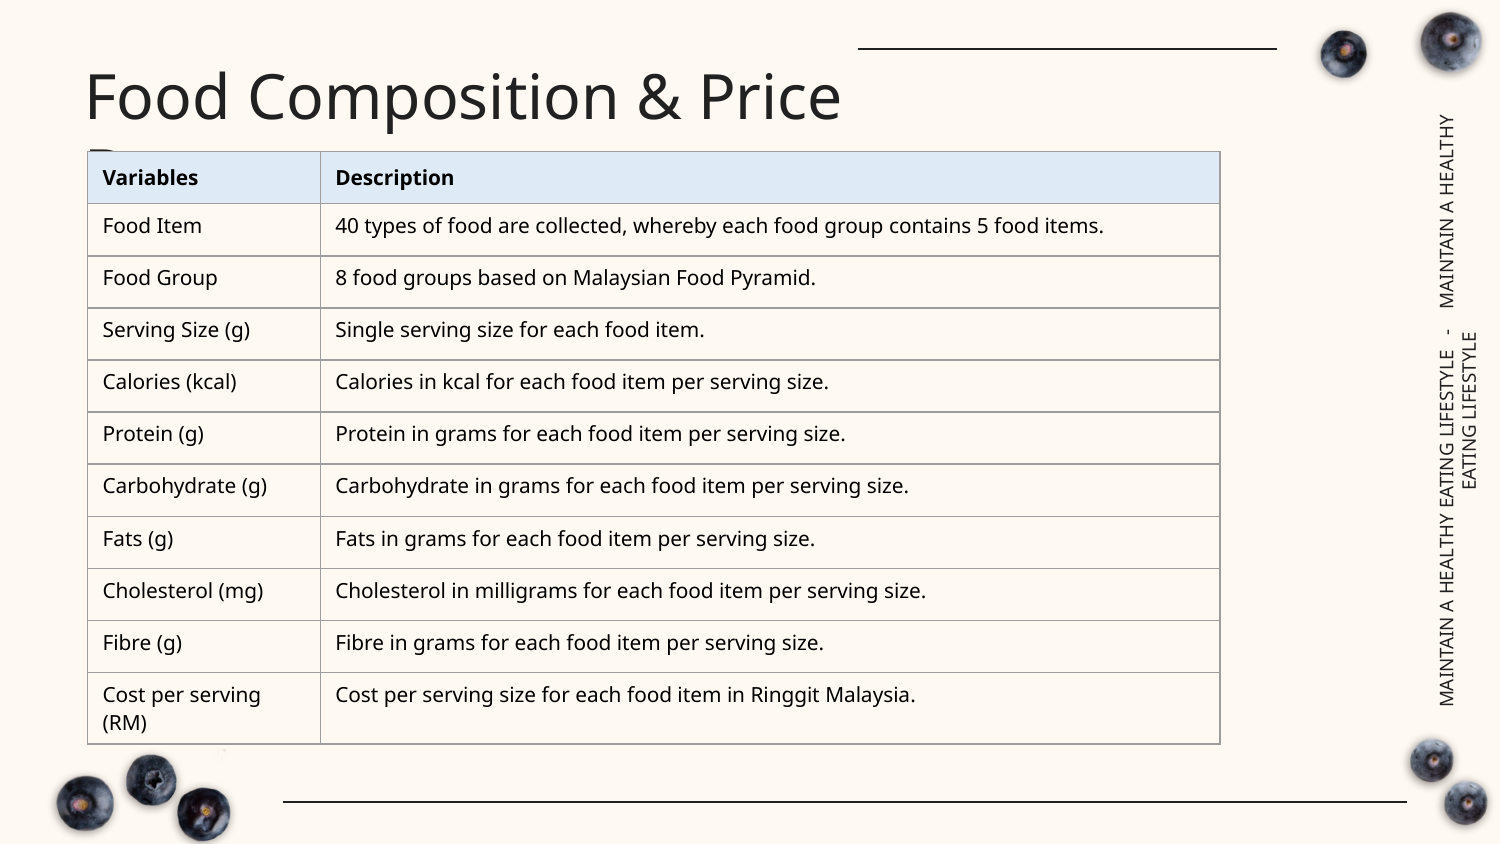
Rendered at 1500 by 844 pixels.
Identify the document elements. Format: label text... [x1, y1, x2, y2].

table_cell Fats in grams for each food item per serving size. [321, 517, 1219, 568]
table_header Description [321, 152, 1219, 203]
table_cell Carbohydrate in grams for each food item per serving size. [321, 465, 1219, 516]
picture [1397, 726, 1500, 838]
table_cell Food Item [88, 204, 320, 255]
table_cell Protein (g) [88, 413, 320, 463]
table_cell Serving Size (g) [88, 309, 320, 359]
table_header Variables [88, 152, 320, 203]
table_cell Fats (g) [88, 517, 320, 568]
picture [1314, 24, 1375, 85]
table_cell Cholesterol (mg) [88, 569, 320, 620]
table_cell Cost per serving (RM) [88, 673, 320, 743]
table_cell Calories (kcal) [88, 361, 320, 411]
table_cell Protein in grams for each food item per serving size. [321, 413, 1219, 463]
table_cell Cholesterol in milligrams for each food item per serving size. [321, 569, 1219, 620]
table_cell Calories in kcal for each food item per serving size. [321, 361, 1219, 411]
text_box MAINTAIN A HEALTHY EATING LIFESTYLE - MAINTAIN A HEALTHY EATING LIFESTYLE [1419, 87, 1472, 736]
table_cell 40 types of food are collected, whereby each food group contains 5 food items. [321, 204, 1219, 255]
table_cell 8 food groups based on Malaysian Food Pyramid. [321, 257, 1219, 307]
picture [43, 750, 234, 844]
table_cell Single serving size for each food item. [321, 309, 1219, 359]
picture [1414, 7, 1488, 78]
title Food Composition & Price Data [73, 51, 947, 152]
table_cell Carbohydrate (g) [88, 465, 320, 516]
table_cell Cost per serving size for each food item in Ringgit Malaysia. [321, 673, 1219, 743]
table_cell Food Group [88, 257, 320, 307]
table_cell Fibre in grams for each food item per serving size. [321, 621, 1219, 672]
table_cell Fibre (g) [88, 621, 320, 672]
